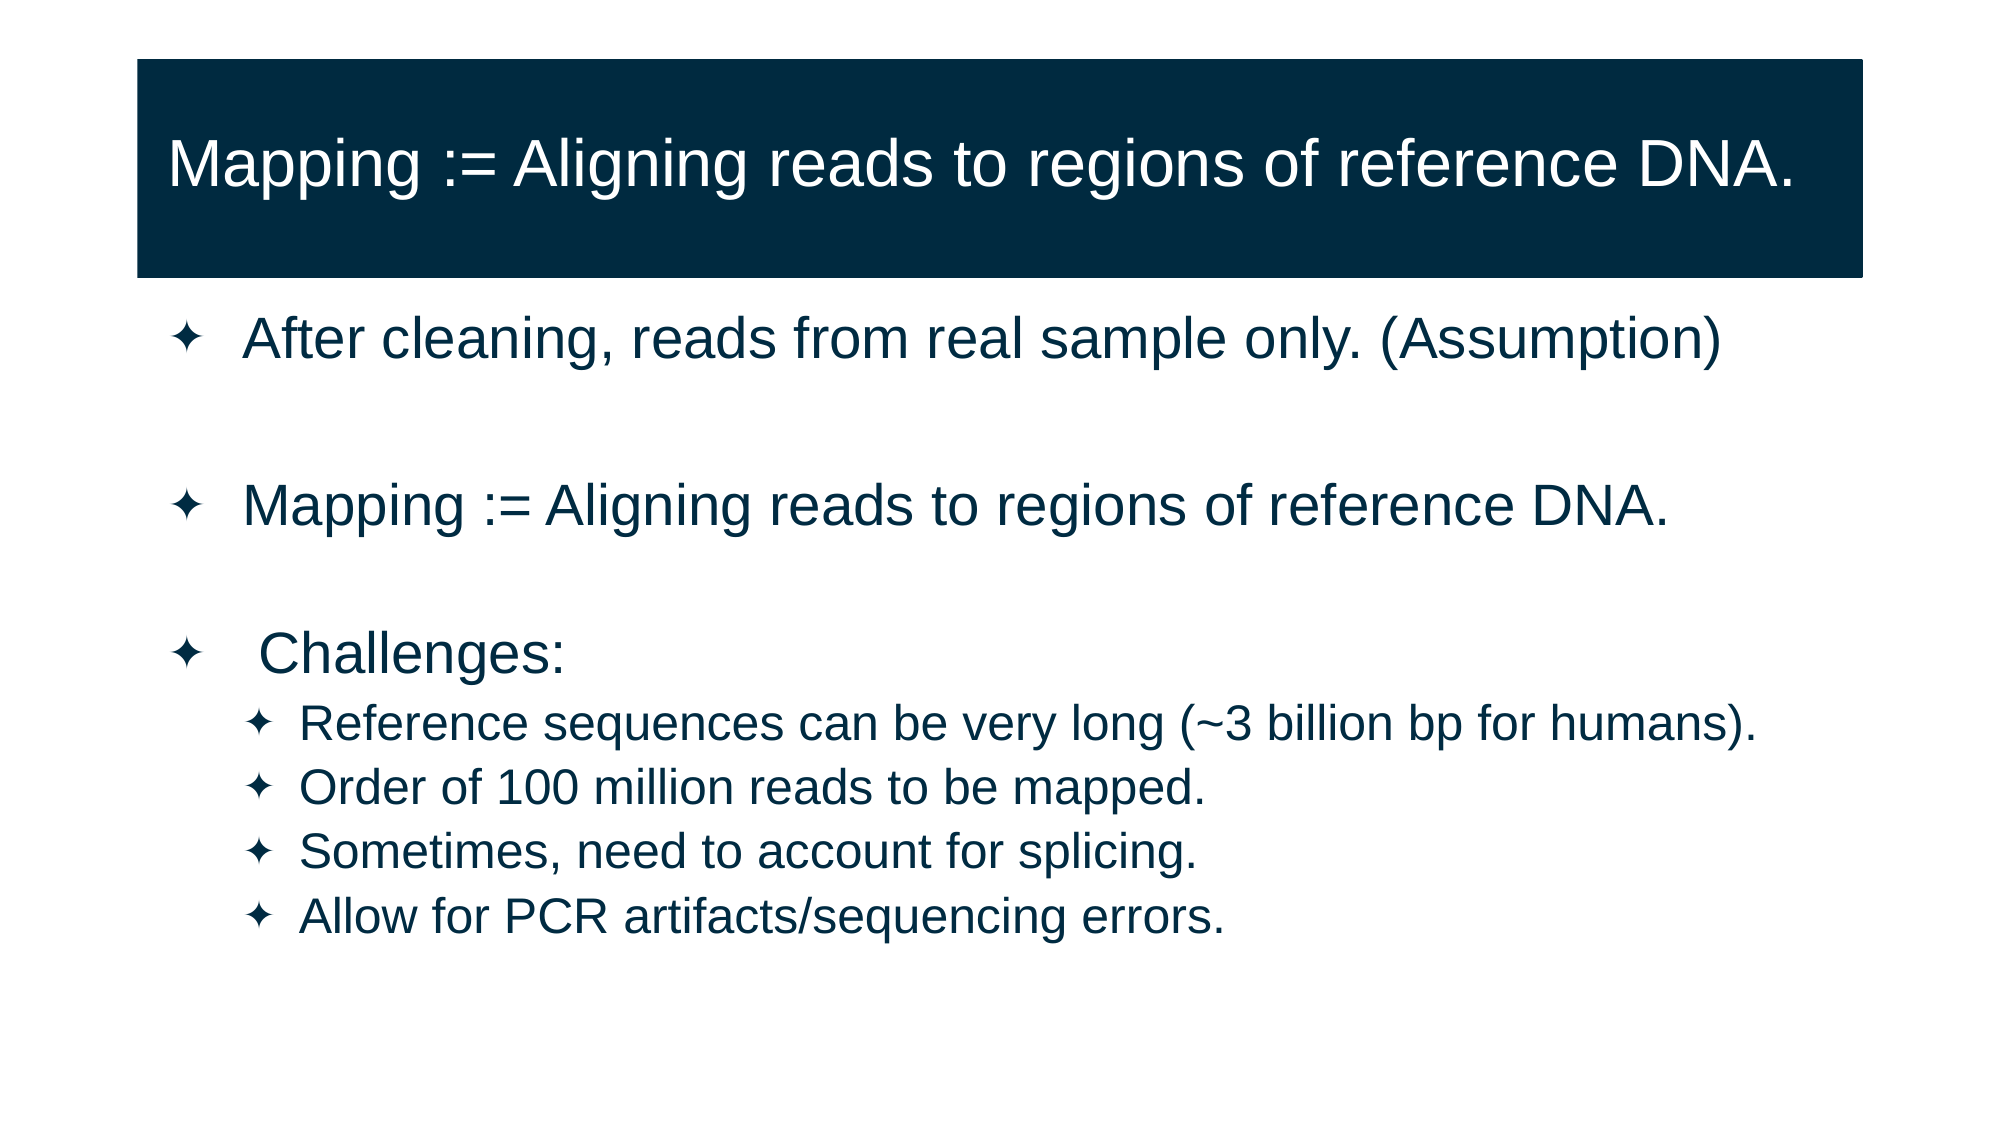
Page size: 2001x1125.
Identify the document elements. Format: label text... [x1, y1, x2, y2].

list After cleaning, reads from real sample only. (Assumption) Mapping := Aligning reads to regions of reference DNA. Challenges: Reference sequences can be very long (~3 billion bp for humans). Order of 100 million reads to be mapped. Sometimes, need to account for splicing. Allow for PCR artifacts/sequencing errors. [137, 307, 1863, 1016]
title Mapping := Aligning reads to regions of reference DNA. [137, 59, 1863, 278]
